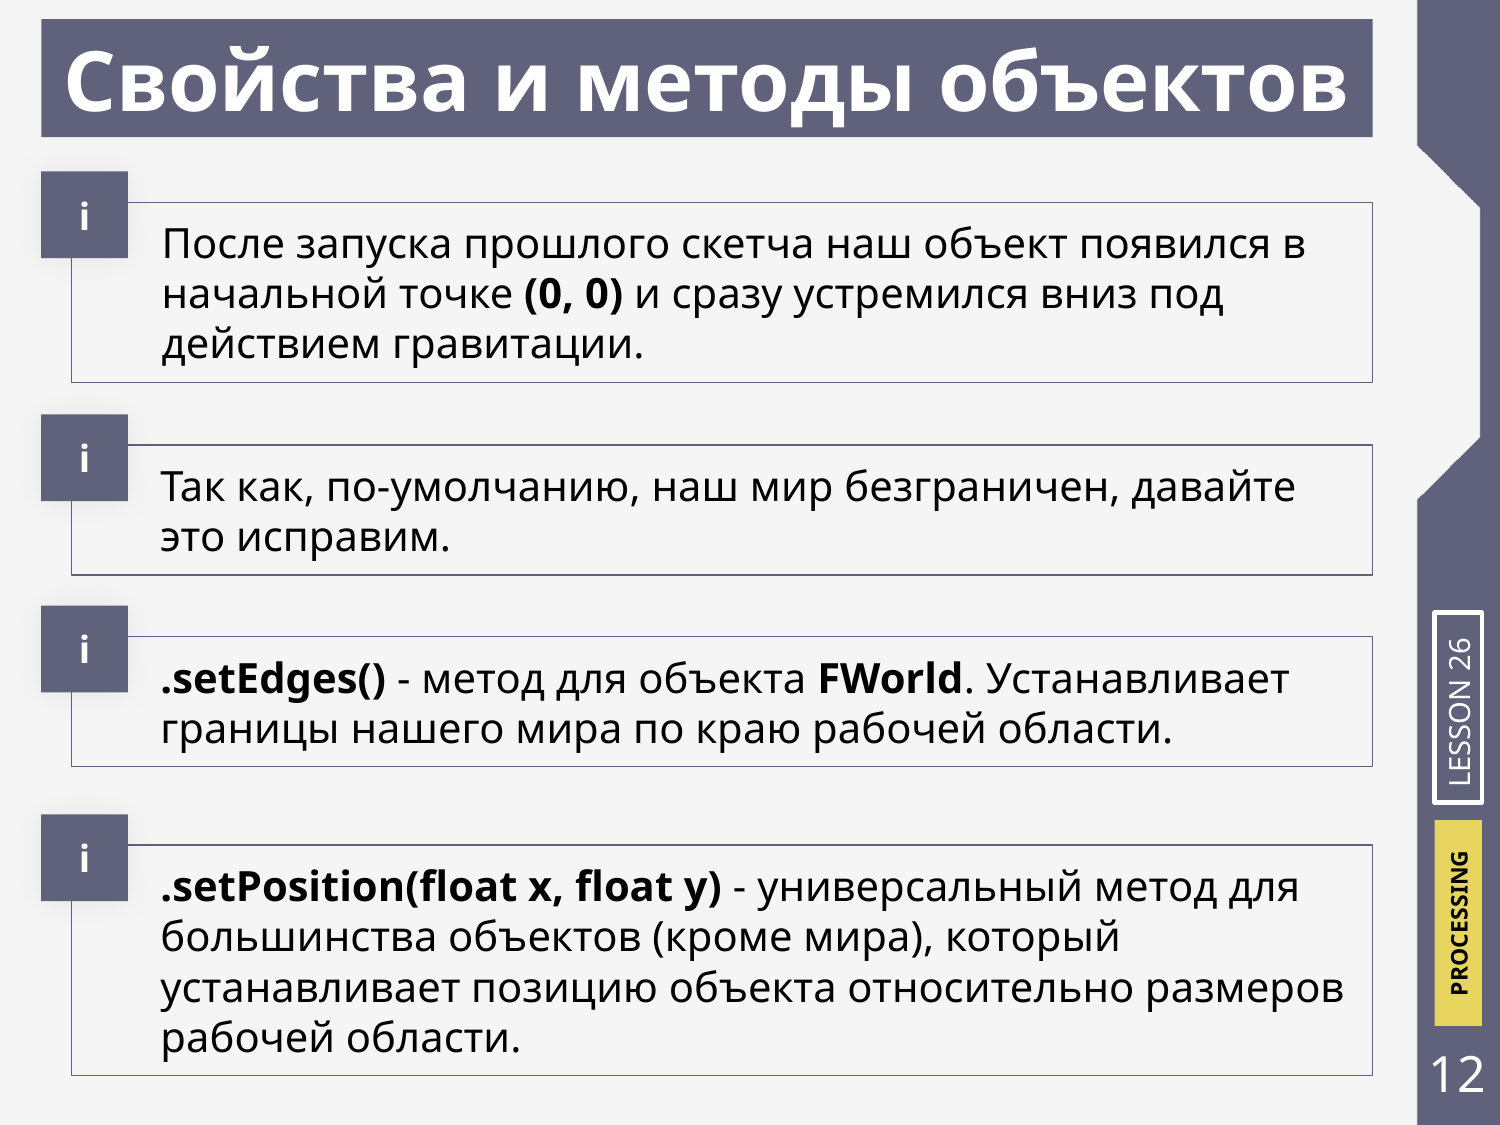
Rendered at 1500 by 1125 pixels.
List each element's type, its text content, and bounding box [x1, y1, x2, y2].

text_box і [41, 171, 128, 259]
text_box После запуска прошлого скетча наш объект появился в начальной точке (0, 0) и сразу устремился вниз под действием гравитации. [71, 202, 1373, 383]
text_box і [41, 414, 128, 502]
picture [0, 0, 1500, 1125]
text_box Свойства и методы объектов [41, 19, 1373, 138]
text_box і [41, 814, 128, 902]
text_box .setEdges() - метод для объекта FWorld. Устанавливает границы нашего мира по краю рабочей области. [71, 636, 1373, 767]
text_box Так как, по-умолчанию, наш мир безграничен, давайте это исправим. [71, 445, 1373, 576]
list LESSON 26 [1432, 610, 1484, 805]
text_box і [41, 605, 128, 693]
text_box .setPosition(float x, float y) - универсальный метод для большинства объектов (кроме мира), который устанавливает позицию объекта относительно размеров рабочей области. [71, 845, 1373, 1076]
slide_number ‹#› [1401, 1029, 1500, 1125]
